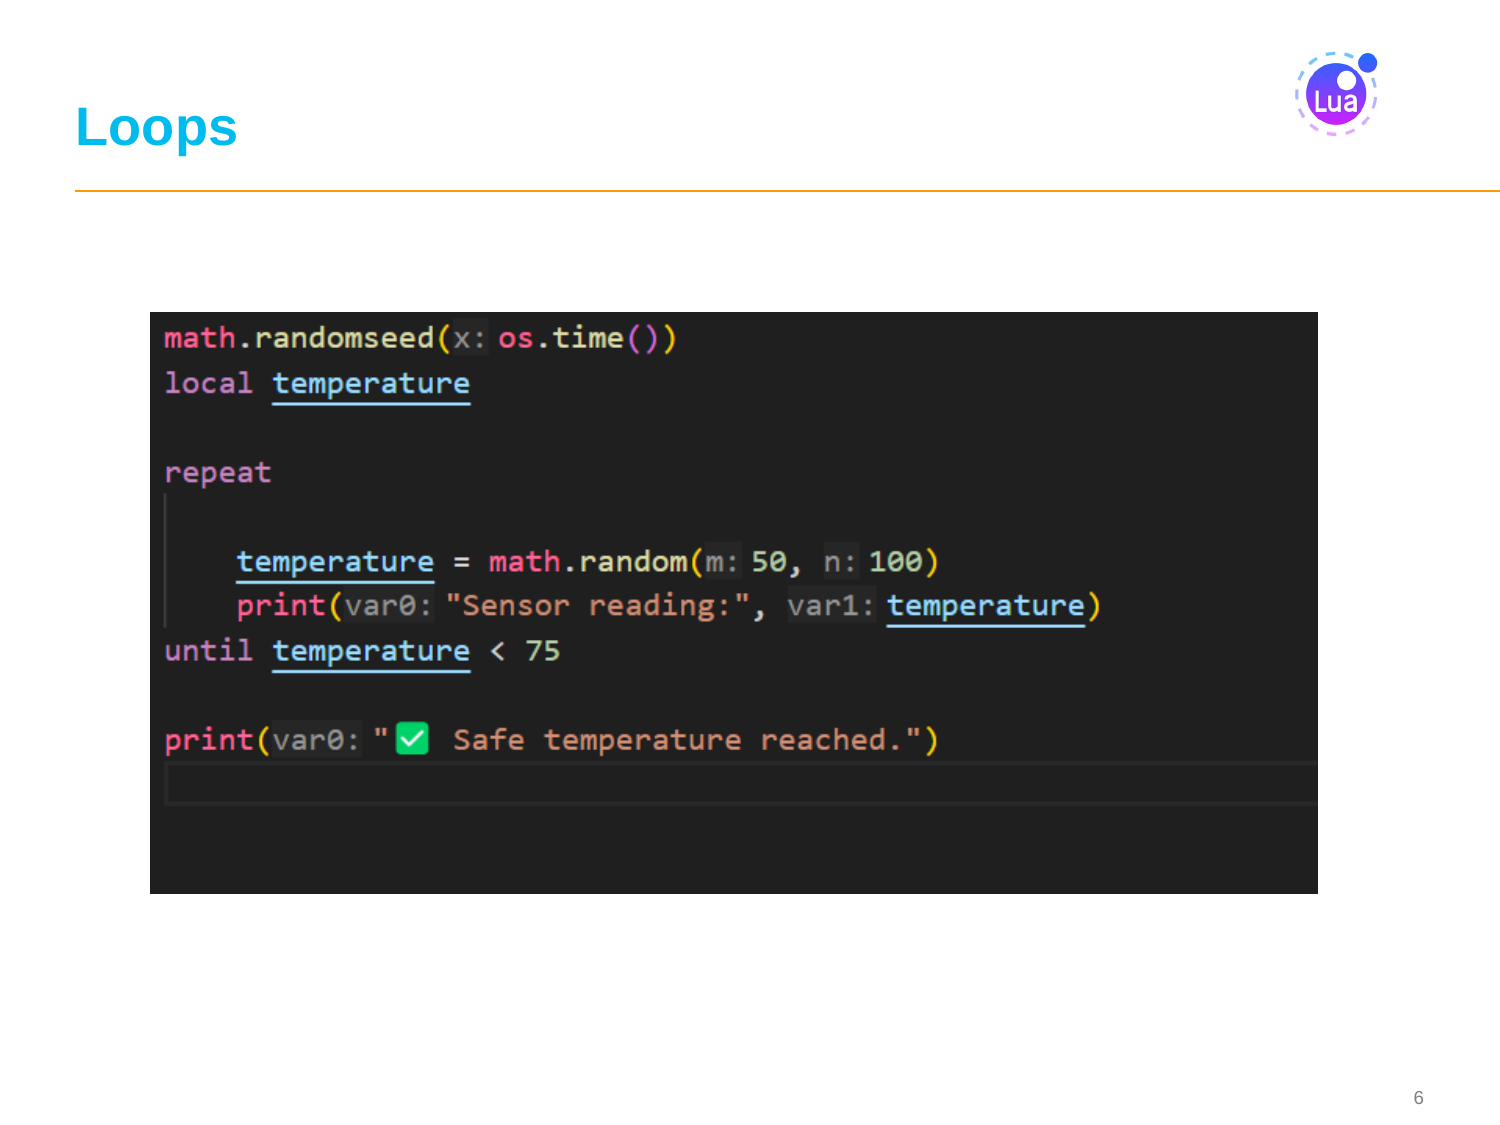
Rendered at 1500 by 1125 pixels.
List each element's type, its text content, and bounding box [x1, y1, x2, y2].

title Loops [75, 27, 1422, 157]
picture [149, 312, 1318, 895]
